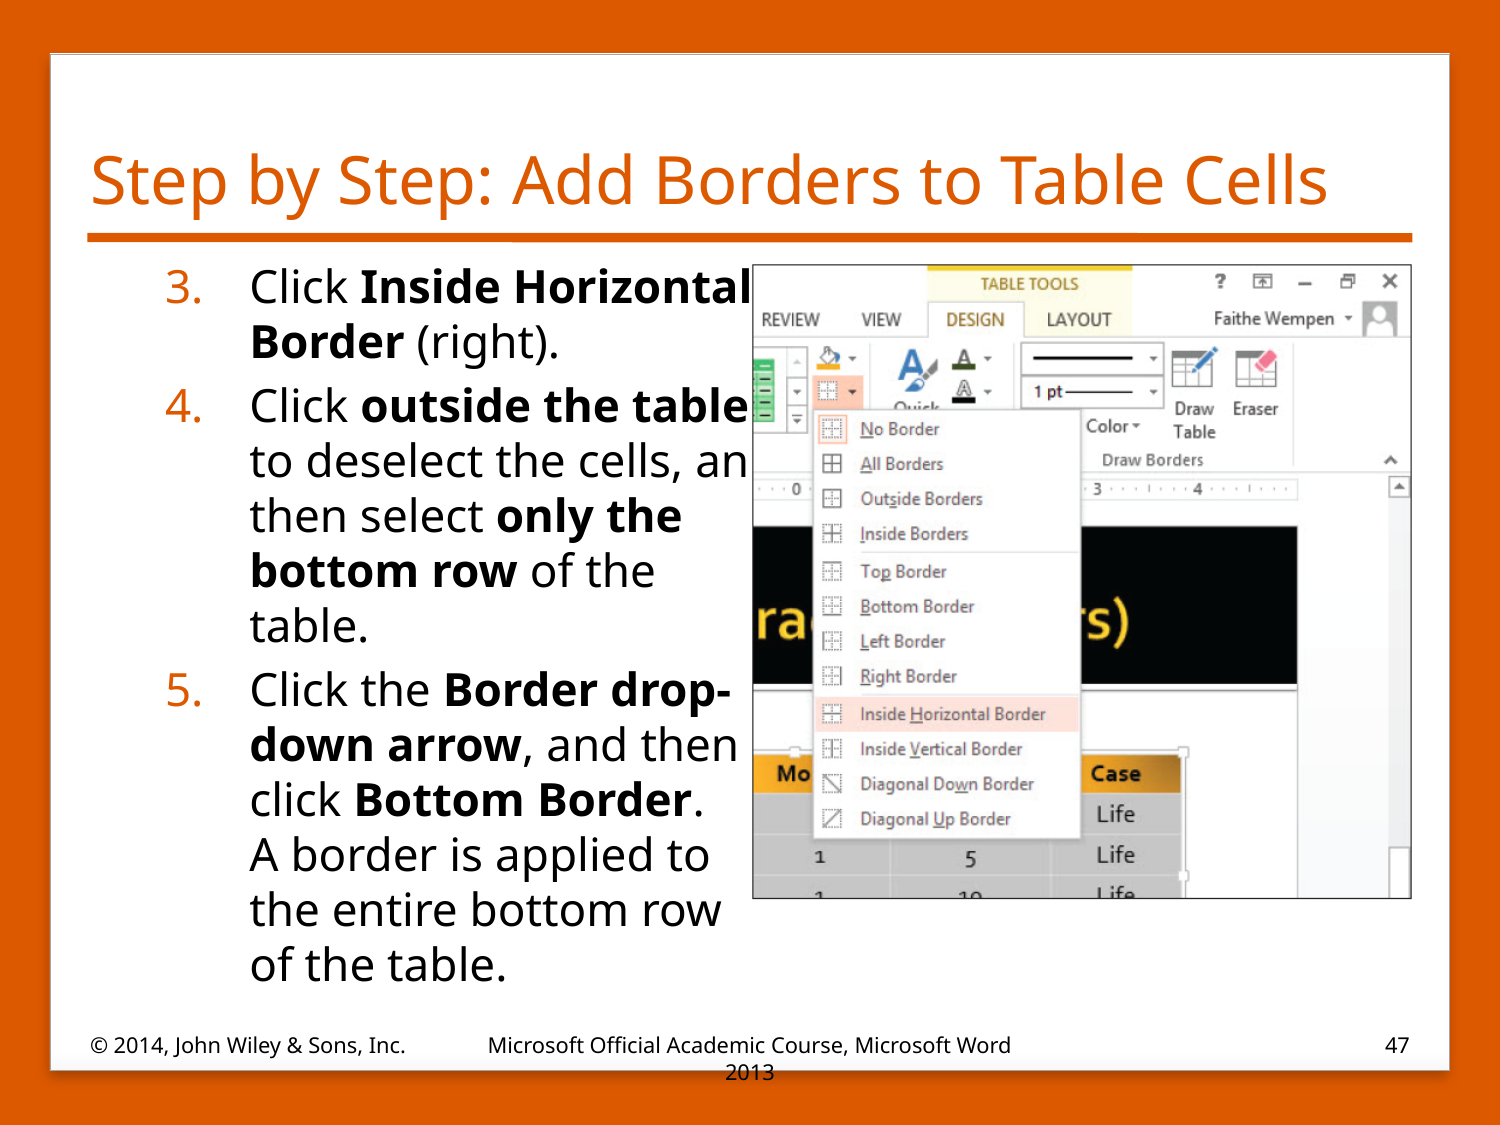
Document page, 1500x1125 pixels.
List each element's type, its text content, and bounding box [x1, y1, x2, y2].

footer Microsoft Official Academic Course, Microsoft Word 2013 [449, 1024, 1051, 1103]
slide_number © 2014, John Wiley & Sons, Inc. [74, 1024, 426, 1103]
list Click Inside Horizontal Border (right). Click outside the table to deselect the cells, and then select only the bottom row of the table. Click the Border drop- down arrow, and then click Bottom Border. A border is applied to the entire bottom row of the table. [75, 249, 1425, 1063]
slide_number 47 [1074, 1024, 1426, 1103]
picture [749, 262, 1420, 906]
title Step by Step: Add Borders to Table Cells [74, 74, 1426, 226]
